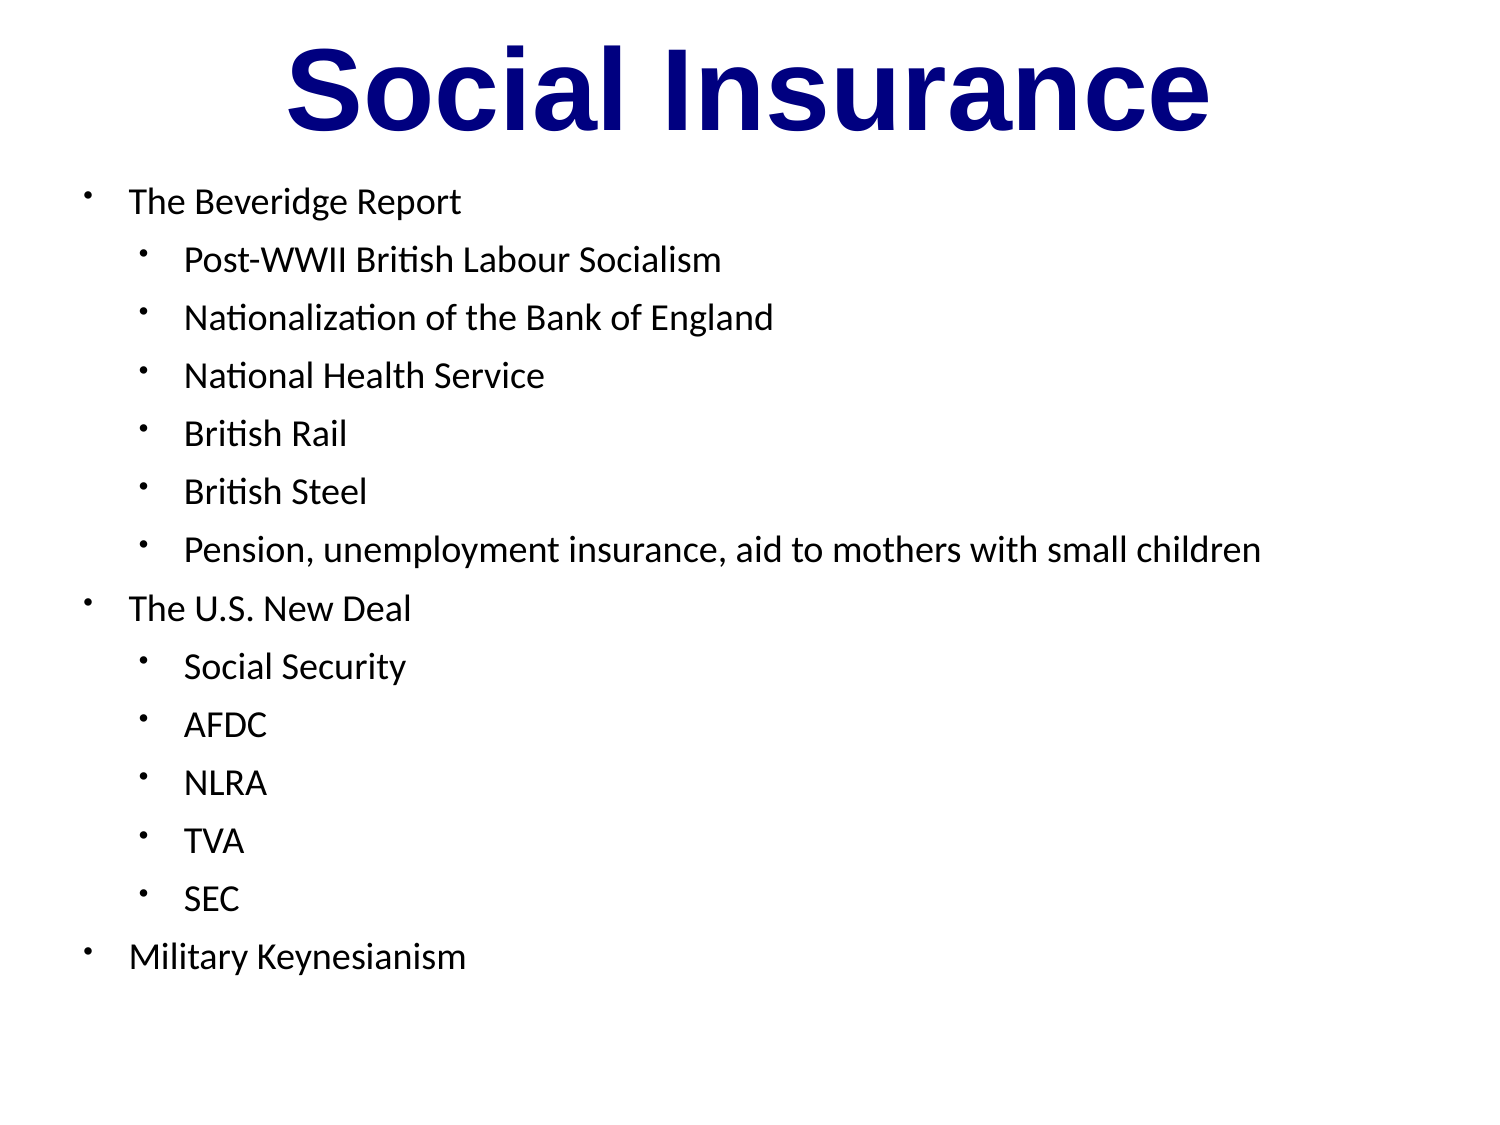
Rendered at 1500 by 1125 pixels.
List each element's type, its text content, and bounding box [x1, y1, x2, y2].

title Social Insurance [74, 0, 1426, 167]
list The Beveridge Report Post-WWII British Labour Socialism Nationalization of the Bank of England National Health Service British Rail British Steel Pension, unemployment insurance, aid to mothers with small children The U.S. New Deal Social Security AFDC NLRA TVA SEC Military Keynesianism [74, 167, 1426, 1029]
